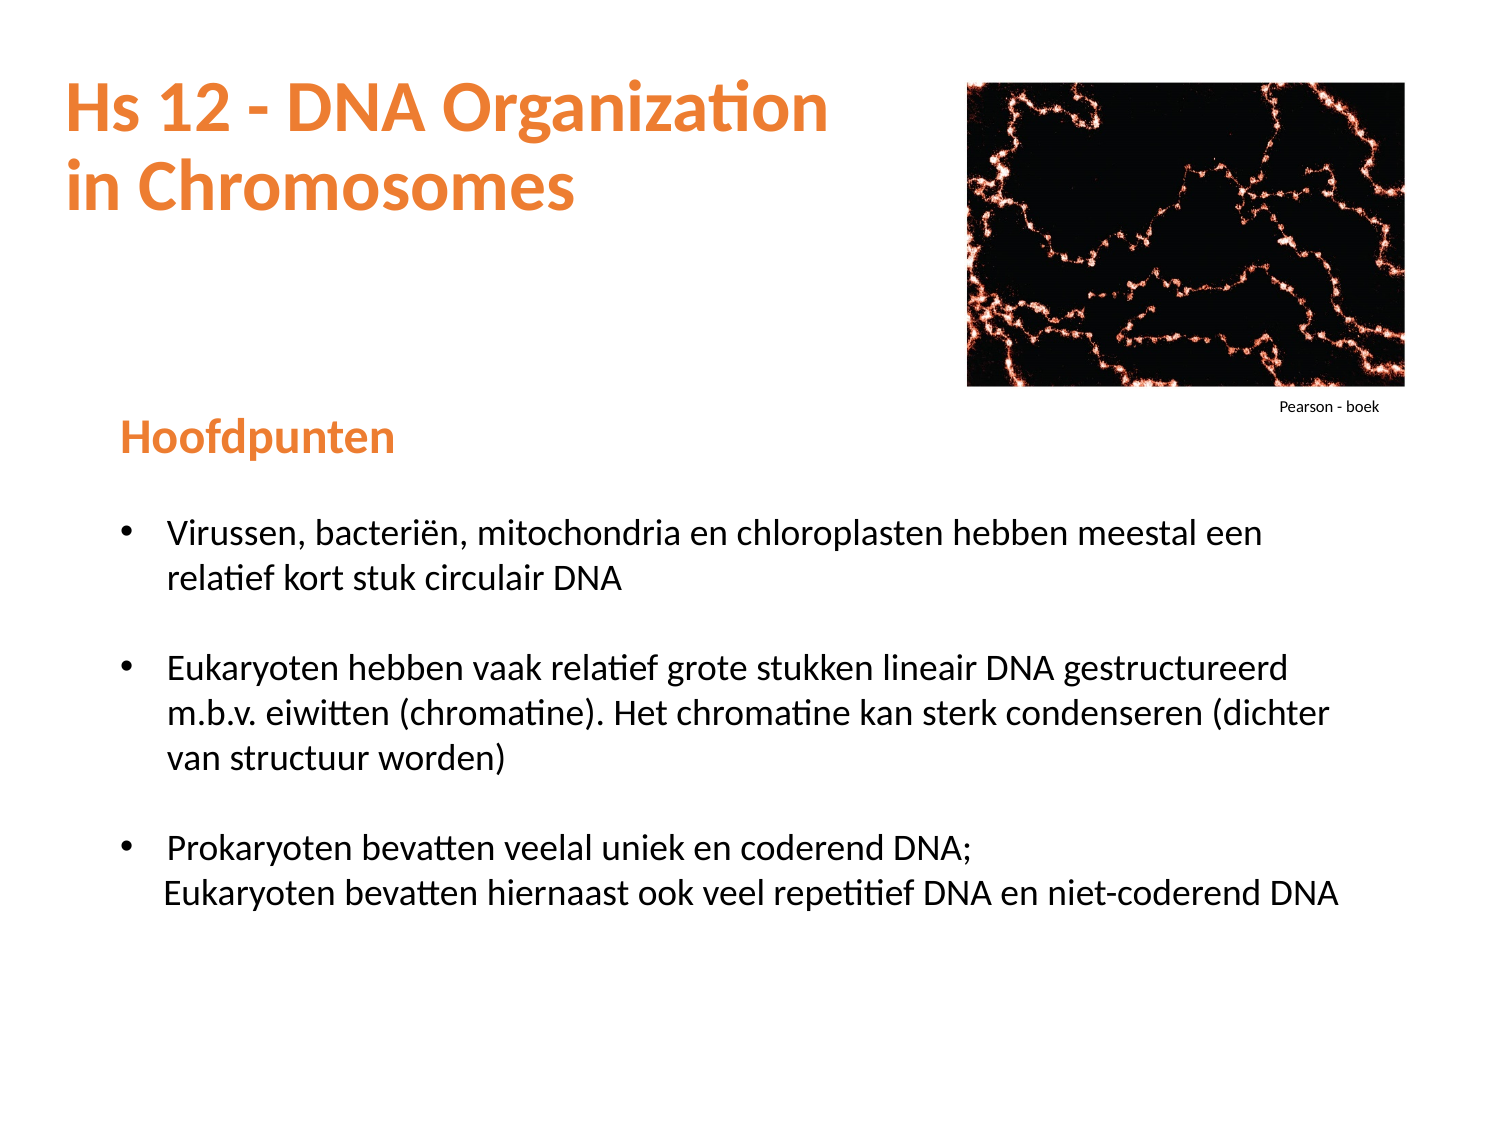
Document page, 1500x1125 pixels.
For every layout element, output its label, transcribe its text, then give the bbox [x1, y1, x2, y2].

text_box Hs 12 - DNA Organization in Chromosomes [49, 59, 1464, 235]
picture [964, 80, 1407, 389]
text_box Hoofdpunten Virussen, bacteriën, mitochondria en chloroplasten hebben meestal een relatief kort stuk circulair DNA Eukaryoten hebben vaak relatief grote stukken lineair DNA gestructureerd m.b.v. eiwitten (chromatine). Het chromatine kan sterk condenseren (dichter van structuur worden) Prokaryoten bevatten veelal uniek en coderend DNA; Eukaryoten bevatten hiernaast ook veel repetitief DNA en niet-coderend DNA [105, 395, 1370, 966]
text_box Pearson - boek [1264, 389, 1407, 423]
